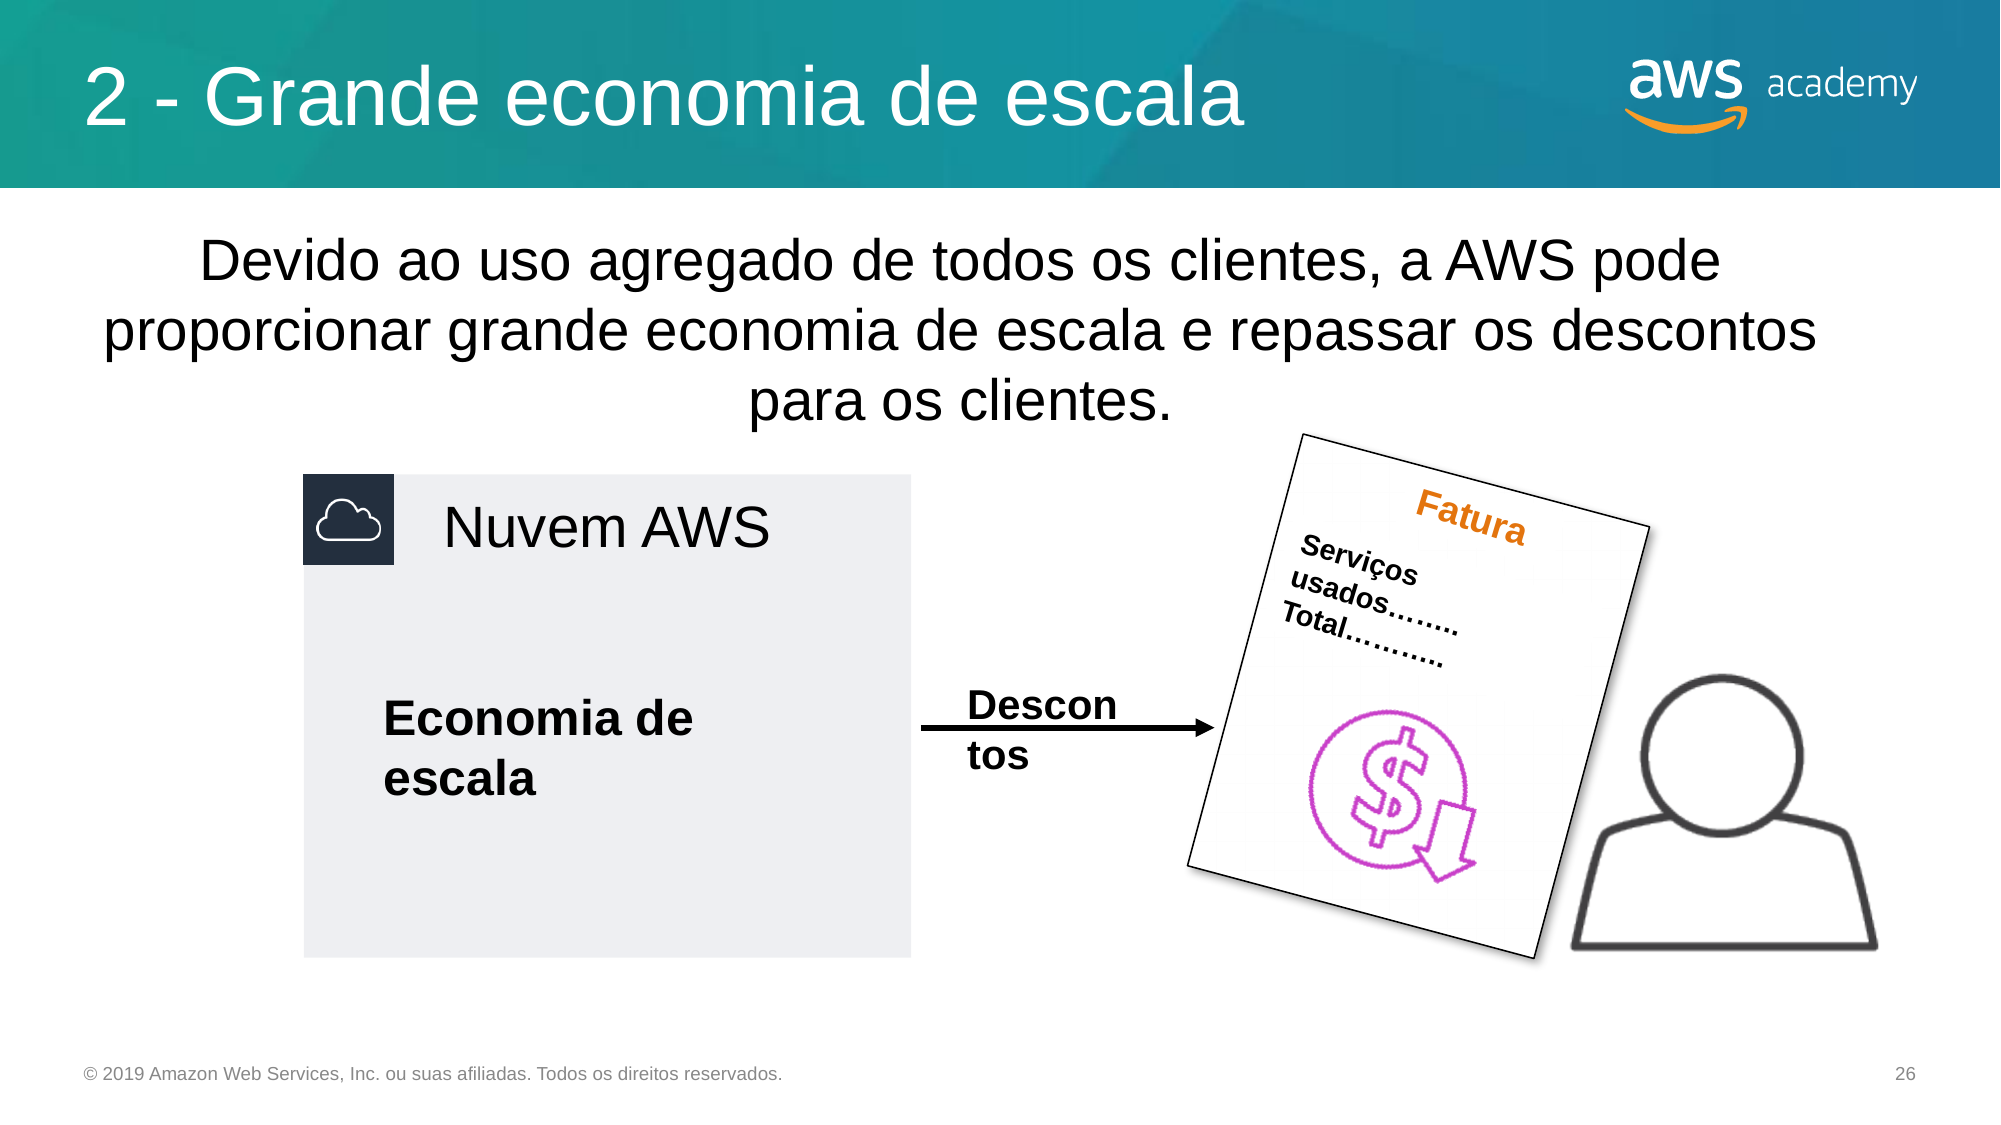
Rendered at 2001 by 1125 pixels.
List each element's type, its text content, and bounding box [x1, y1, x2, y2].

title 2 - Grande economia de escala [68, 59, 1551, 138]
picture [0, 0, 2000, 188]
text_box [1188, 434, 1932, 1046]
text_box Descontos [952, 735, 1134, 785]
slide_number 26 [1481, 1053, 1932, 1103]
text_box Devido ao uso agregado de todos os clientes, a AWS pode proporcionar grande economia de escala e repassar os descontos para os clientes. [44, 215, 1879, 440]
footer © 2019 Amazon Web Services, Inc. ou suas afiliadas. Todos os direitos reservados. [68, 1042, 799, 1103]
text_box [303, 474, 912, 958]
text_box Descontos [952, 669, 1134, 725]
